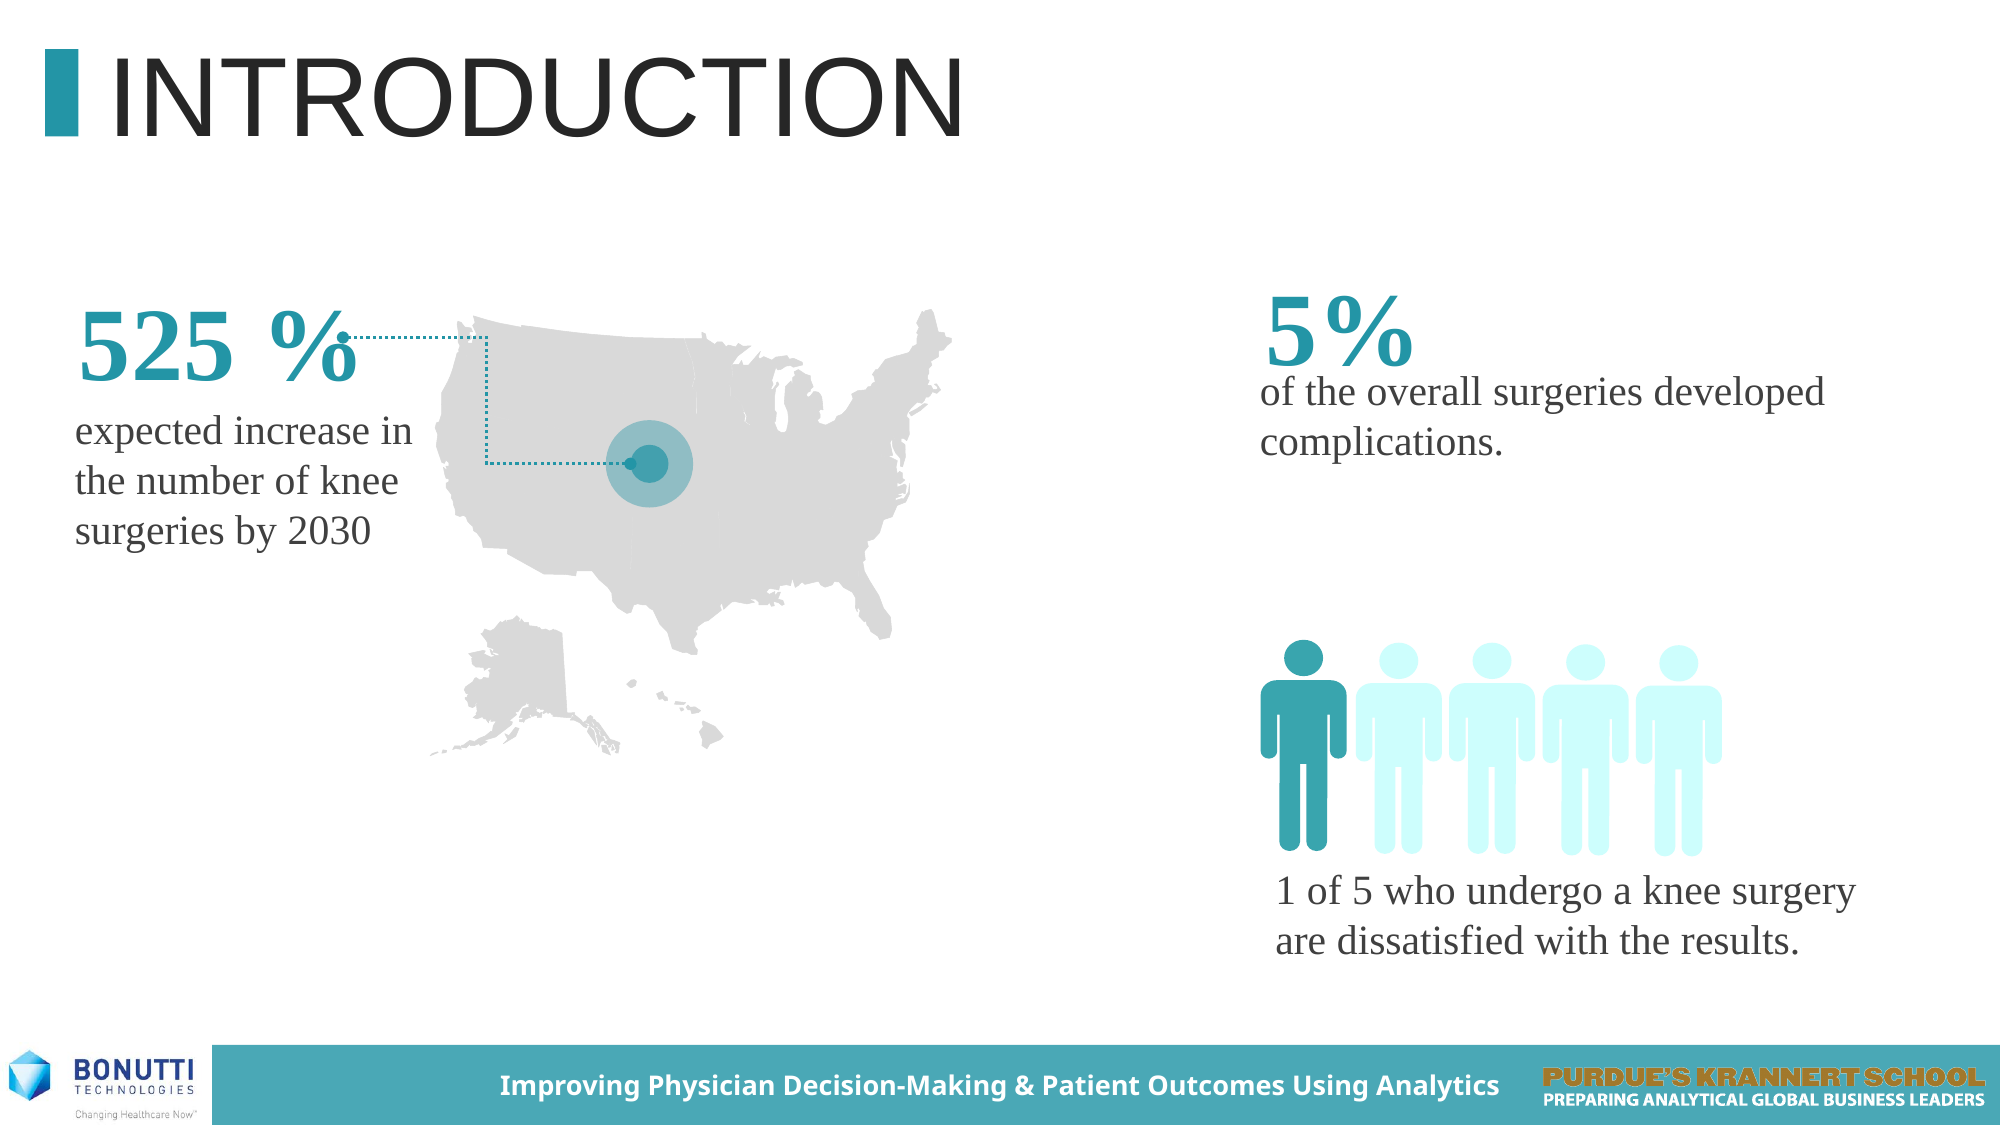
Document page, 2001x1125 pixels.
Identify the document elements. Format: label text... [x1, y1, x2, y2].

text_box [1245, 254, 1849, 473]
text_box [60, 267, 952, 756]
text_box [0, 1042, 2000, 1125]
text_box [1260, 639, 1898, 1023]
list INTRODUCTION [92, 40, 1210, 160]
text_box [44, 48, 79, 138]
